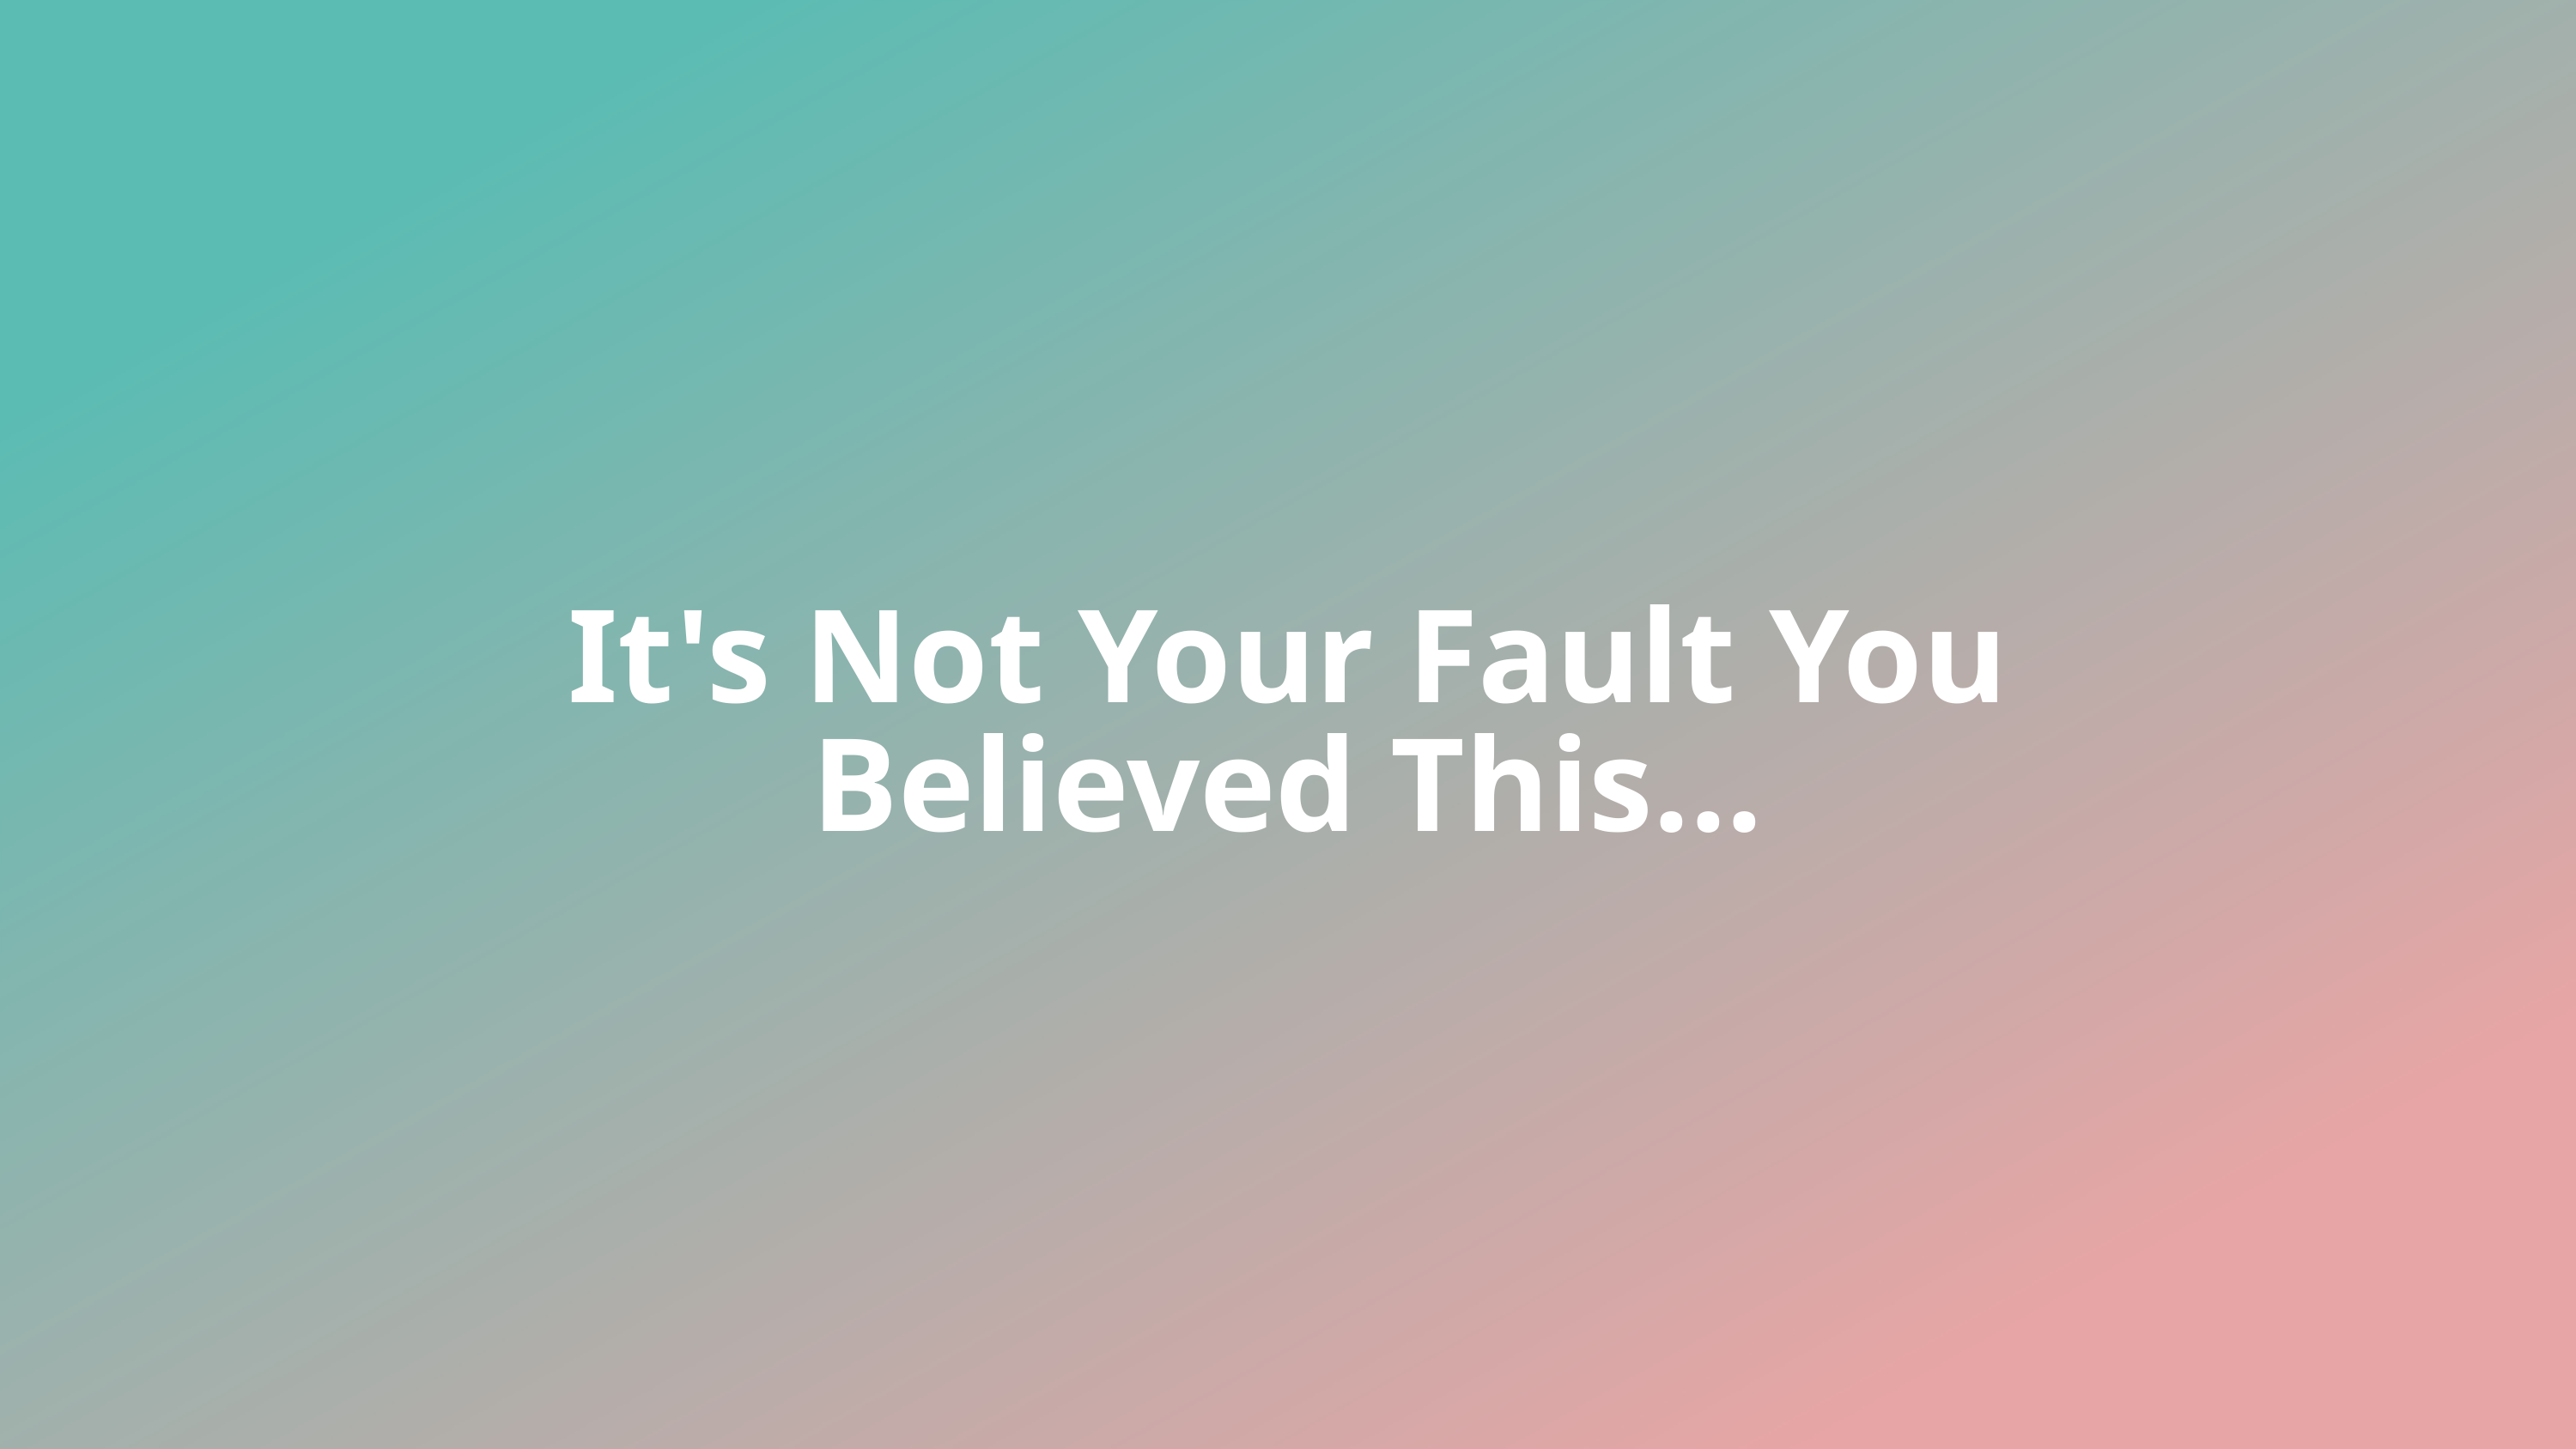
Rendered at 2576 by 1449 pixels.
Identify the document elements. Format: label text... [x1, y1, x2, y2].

text_box [0, 0, 2576, 1449]
text_box It's Not Your Fault You Believed This... [477, 599, 2099, 858]
